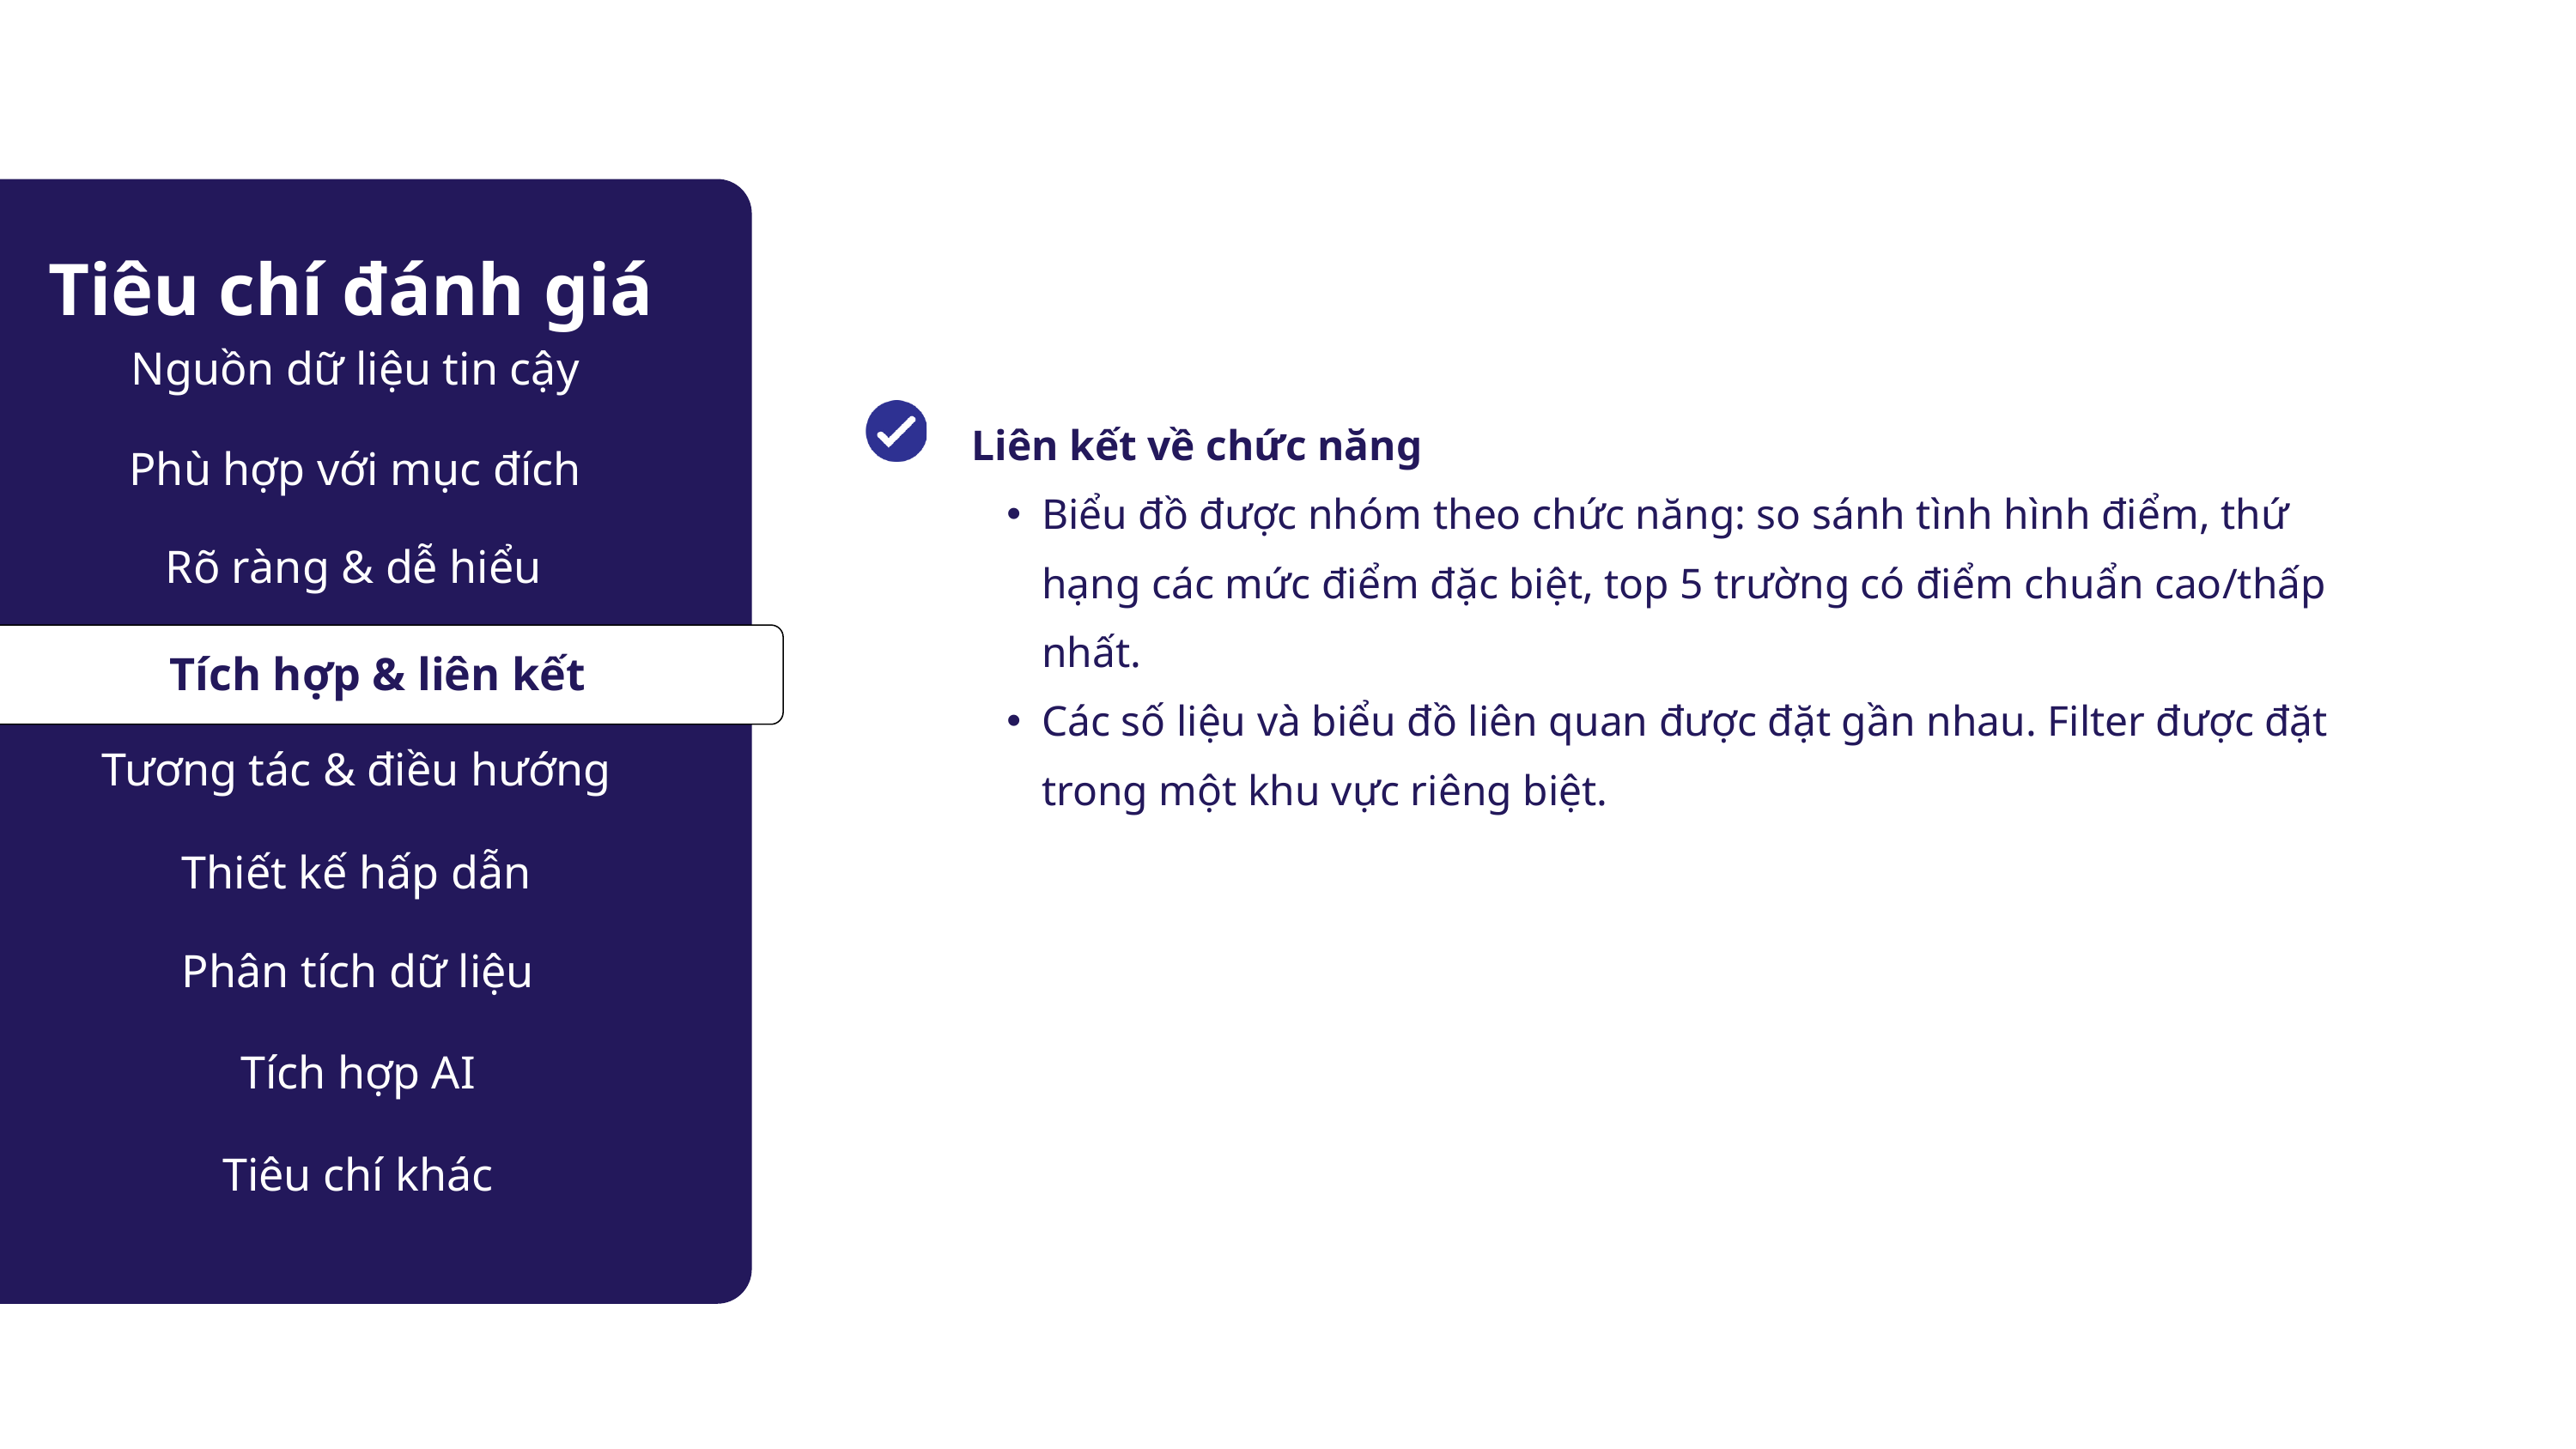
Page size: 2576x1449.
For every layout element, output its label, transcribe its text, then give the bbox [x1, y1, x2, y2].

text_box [0, 158, 752, 597]
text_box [0, 599, 784, 724]
text_box [866, 400, 927, 462]
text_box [70, 799, 642, 897]
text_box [71, 399, 640, 500]
text_box Liên kết về chức năng Biểu đồ được nhóm theo chức năng: so sánh tình hình điểm, thứ hạng các mức điểm đặc biệt, top 5 trường có điểm chuẩn cao/thấp nhất. Các số liệu và biểu đồ liên quan được đặt gần nhau. Filter được đặt trong một khu vực riêng biệt. [971, 399, 2388, 883]
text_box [74, 731, 640, 797]
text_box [71, 294, 640, 399]
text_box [70, 497, 637, 596]
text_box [74, 1130, 642, 1227]
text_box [74, 996, 642, 1124]
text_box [0, 731, 752, 1304]
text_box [74, 894, 642, 996]
